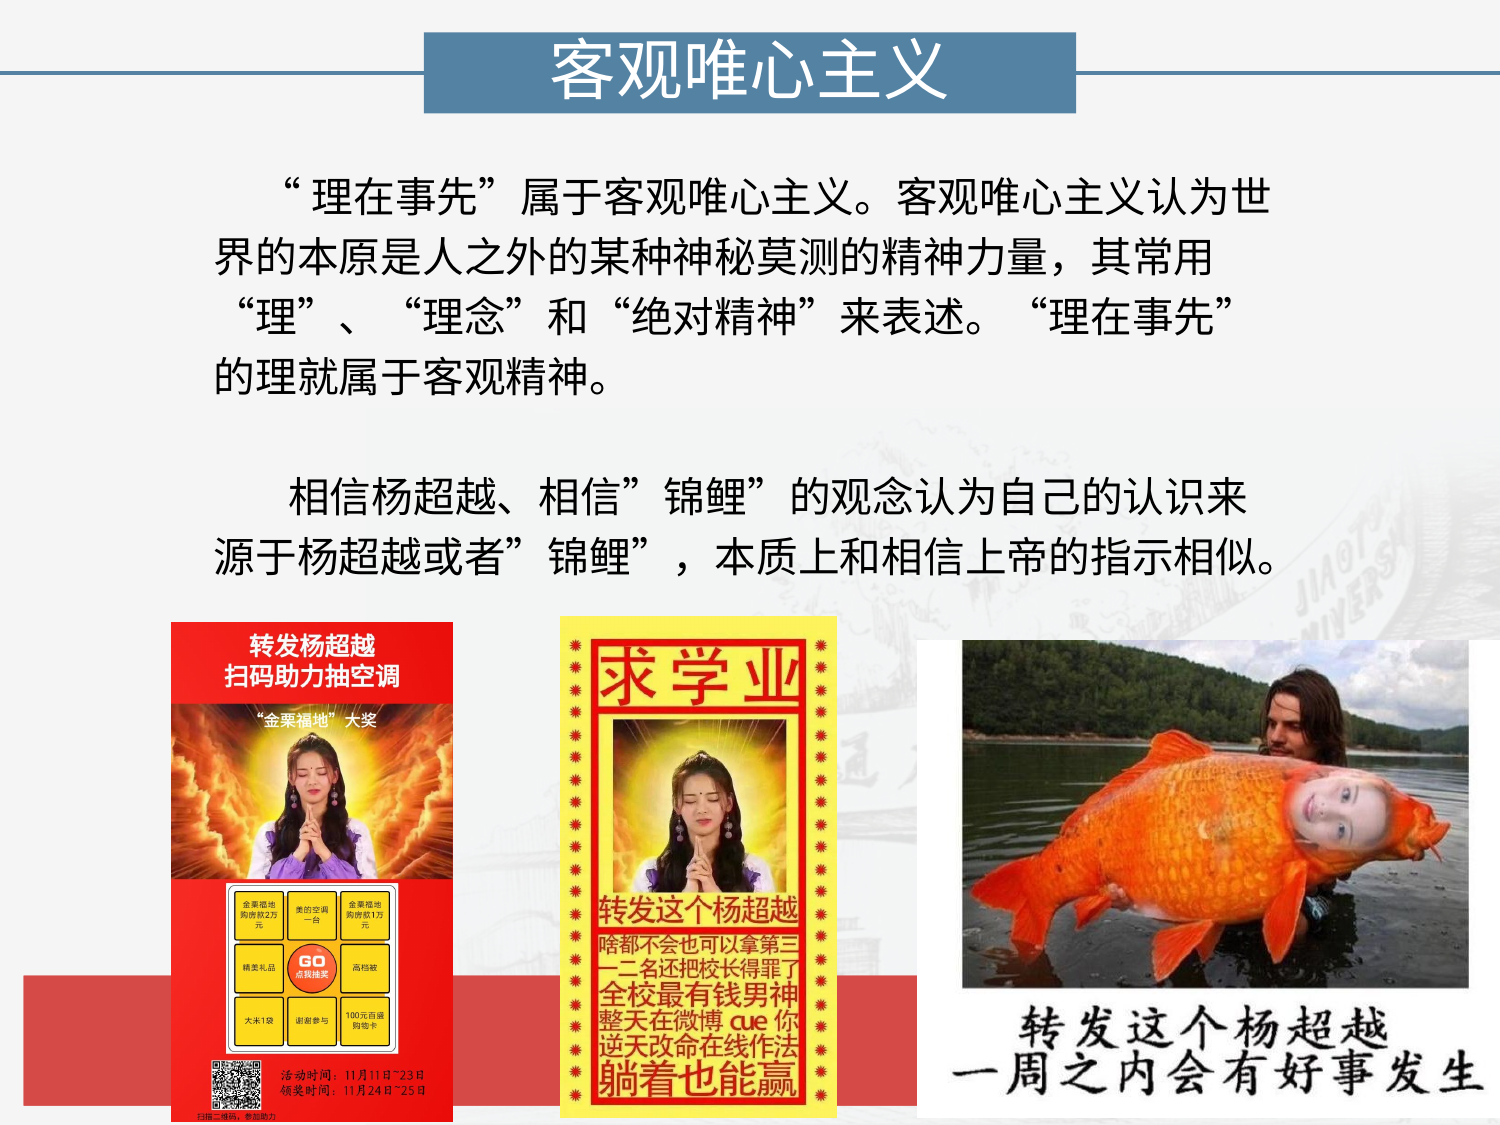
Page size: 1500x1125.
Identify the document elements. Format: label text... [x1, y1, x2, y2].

picture [560, 616, 837, 1118]
picture [916, 640, 1500, 1118]
text_box 客观唯心主义 [423, 32, 1077, 114]
picture [171, 622, 453, 1123]
text_box “理在事先”属于客观唯心主义。客观唯心主义认为世界的本原是人之外的某种神秘莫测的精神力量，其常用“理”、“理念”和“绝对精神”来表述。“理在事先”的理就属于客观精神。 相信杨超越、相信”锦鲤”的观念认为自己的认识来源于杨超越或者”锦鲤”，本质上和相信上帝的指示相似。 [198, 153, 1302, 589]
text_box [453, 816, 560, 1106]
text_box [837, 816, 916, 1106]
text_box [23, 816, 171, 1106]
